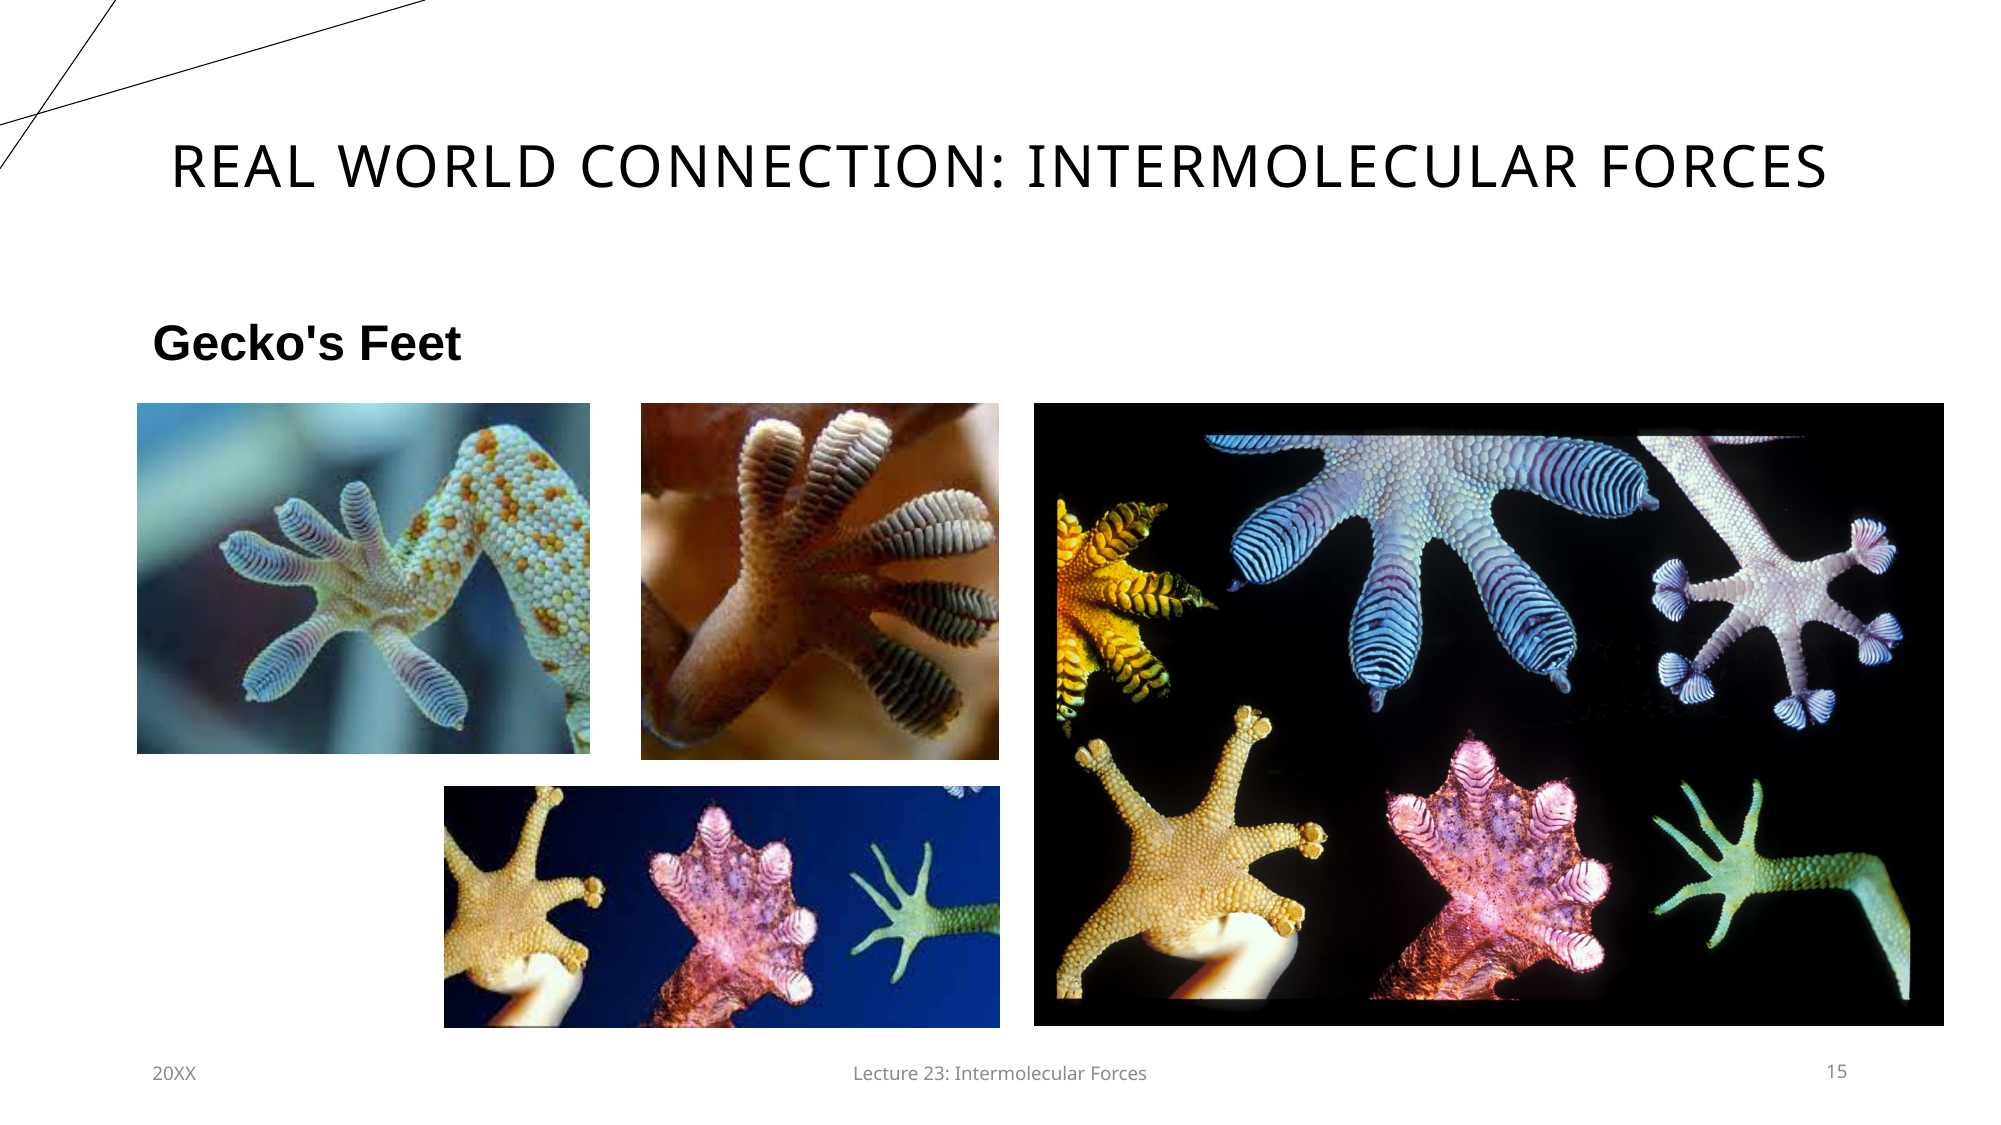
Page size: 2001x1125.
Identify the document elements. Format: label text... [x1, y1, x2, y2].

picture [444, 786, 1000, 1028]
title Real world connection: intermolecular forces [137, 59, 1863, 278]
picture [137, 403, 590, 754]
text_box Gecko's Feet [137, 302, 1858, 378]
footer Lecture 23: Intermolecular Forces​ [662, 1042, 1338, 1103]
slide_number 15 [1412, 1042, 1863, 1103]
slide_number 20XX [137, 1042, 588, 1103]
picture [641, 403, 999, 760]
picture [1034, 403, 1944, 1026]
